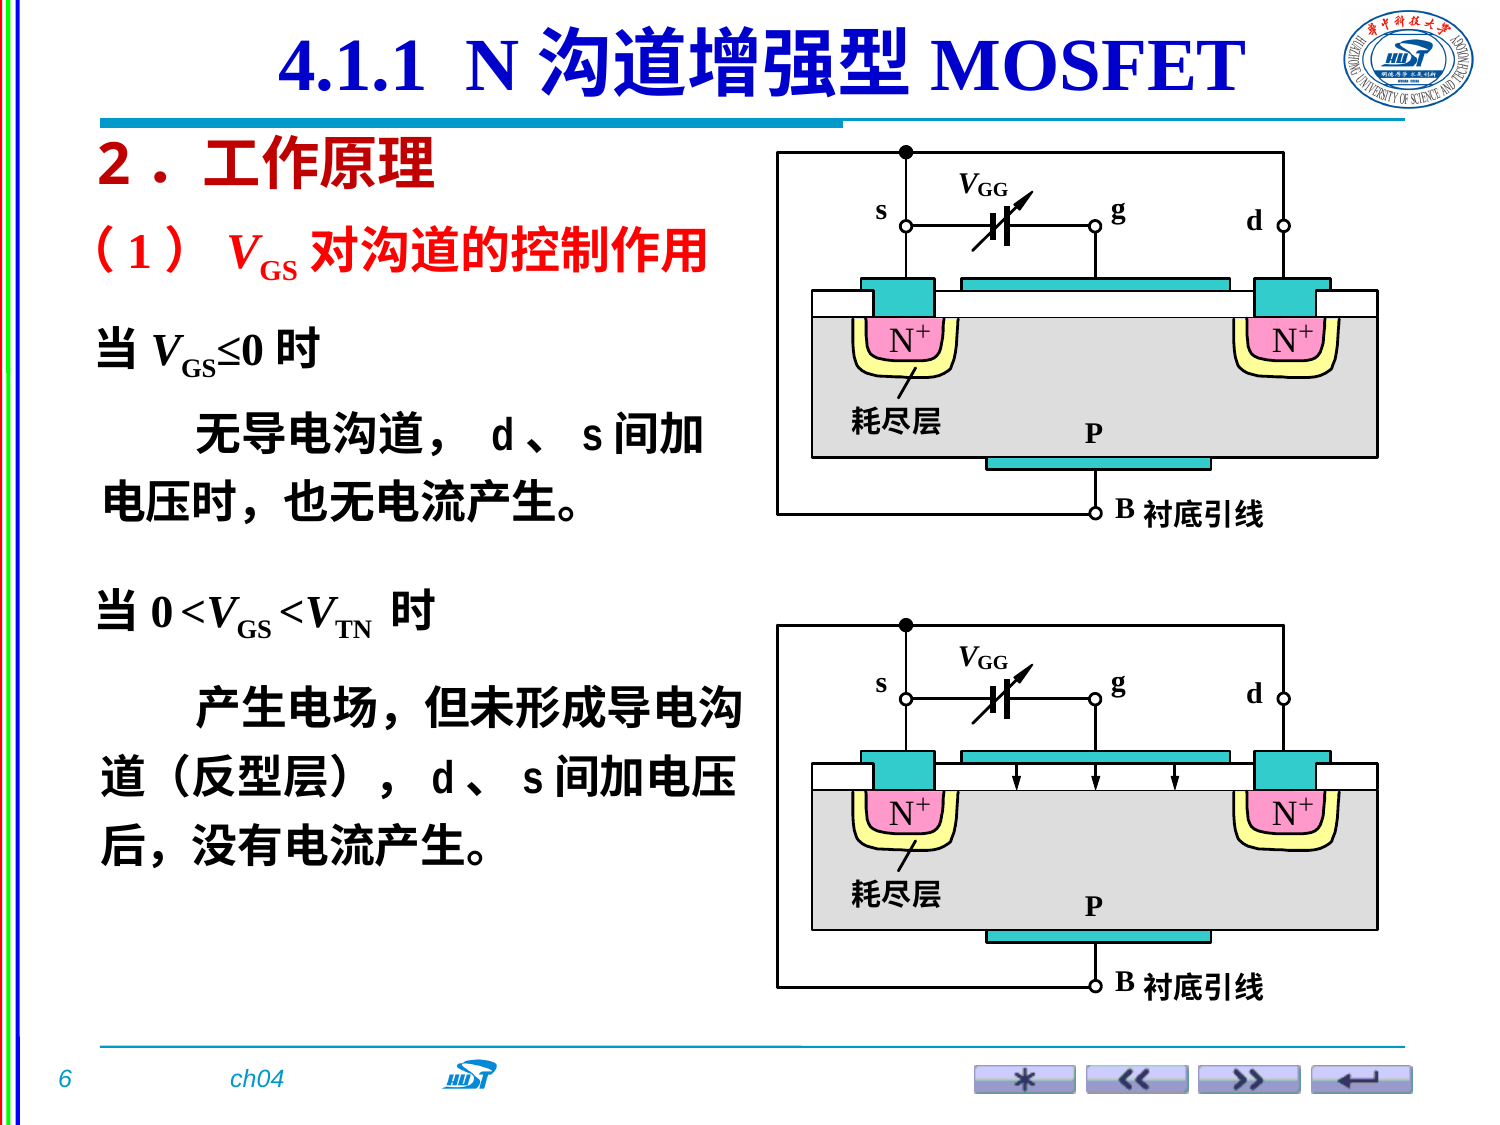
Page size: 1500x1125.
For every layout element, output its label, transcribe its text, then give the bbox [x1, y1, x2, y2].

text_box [773, 564, 1383, 1011]
picture [1086, 1065, 1189, 1094]
picture [1428, 7, 1479, 111]
text_box 产生电场，但未形成导电沟道（反型层），d、s间加电压后，没有电流产生。 [85, 657, 768, 879]
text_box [773, 91, 1383, 538]
picture [974, 1065, 1076, 1094]
picture [441, 1059, 497, 1089]
text_box 无导电沟道， d、s间加电压时，也无电流产生。 [85, 383, 736, 536]
text_box 2．工作原理 [82, 118, 756, 196]
text_box 4.1.1 N沟道增强型MOSFET [98, 0, 1428, 113]
text_box 当VGS≤0时 [78, 296, 579, 390]
picture [1311, 1065, 1413, 1094]
text_box 当0 <VGS <VTN 时 [78, 558, 579, 652]
text_box （1）VGS对沟道的控制作用 [50, 210, 768, 294]
picture [1198, 1065, 1301, 1094]
